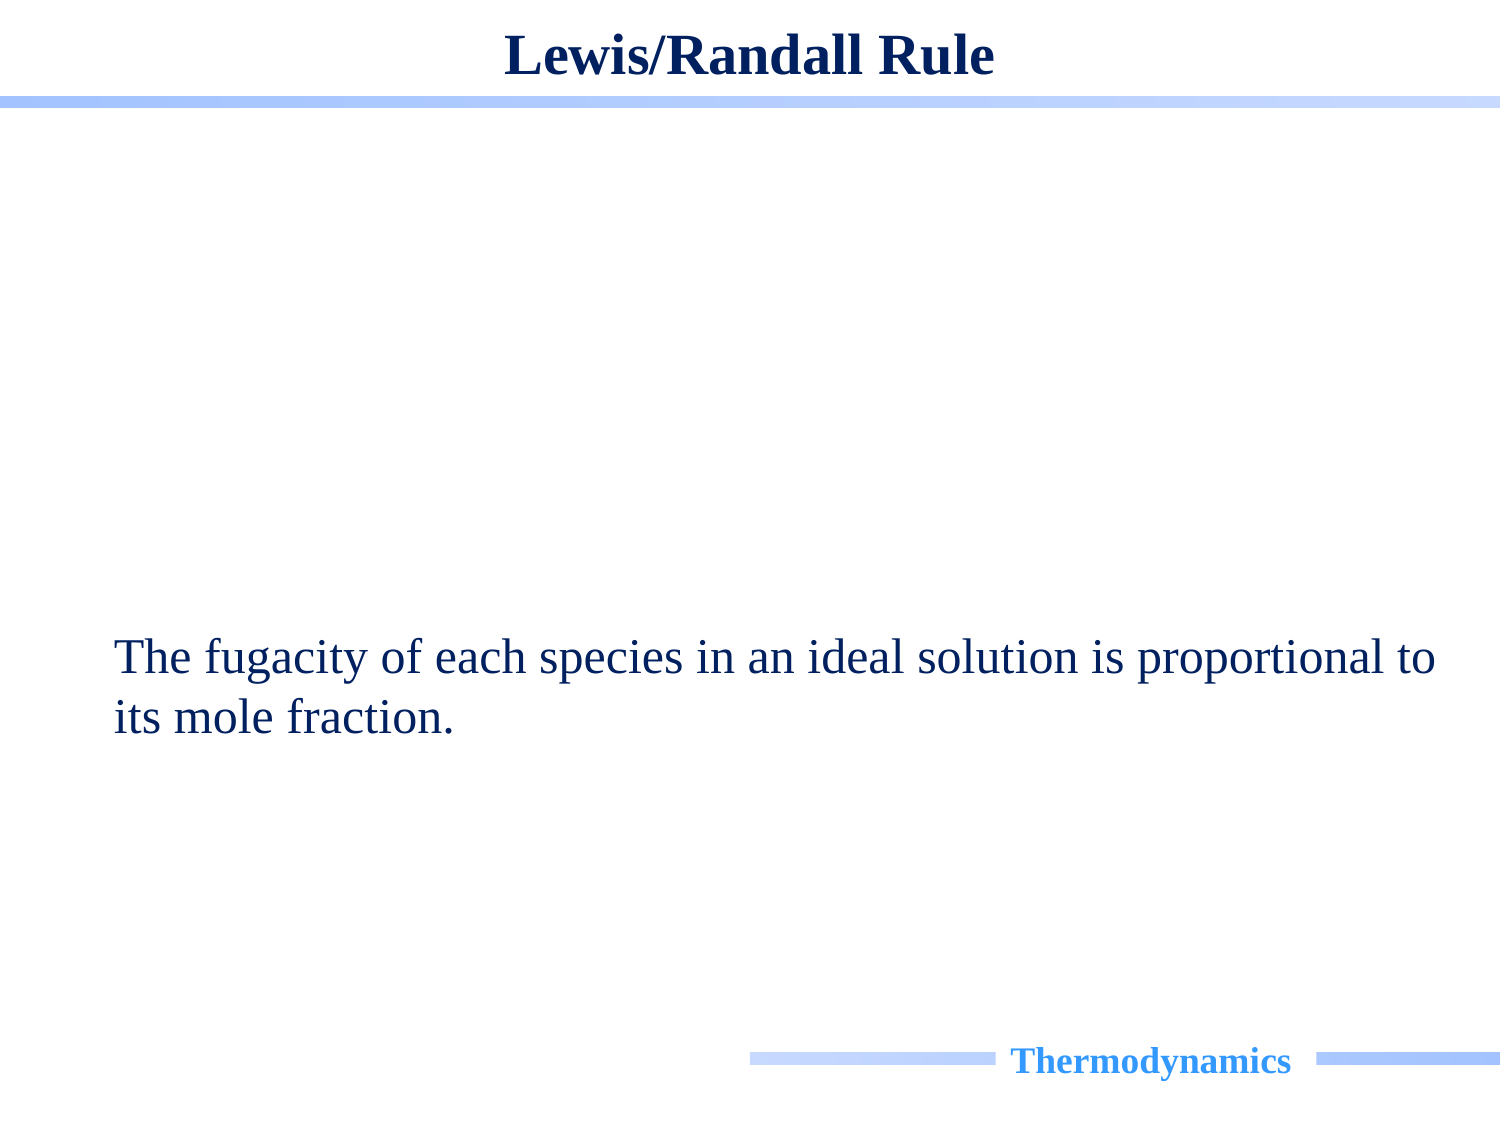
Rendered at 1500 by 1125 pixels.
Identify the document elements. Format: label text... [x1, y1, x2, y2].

text_box The fugacity of each species in an ideal solution is proportional to its mole fraction. [99, 616, 1453, 751]
title Lewis/Randall Rule [228, 25, 1272, 77]
